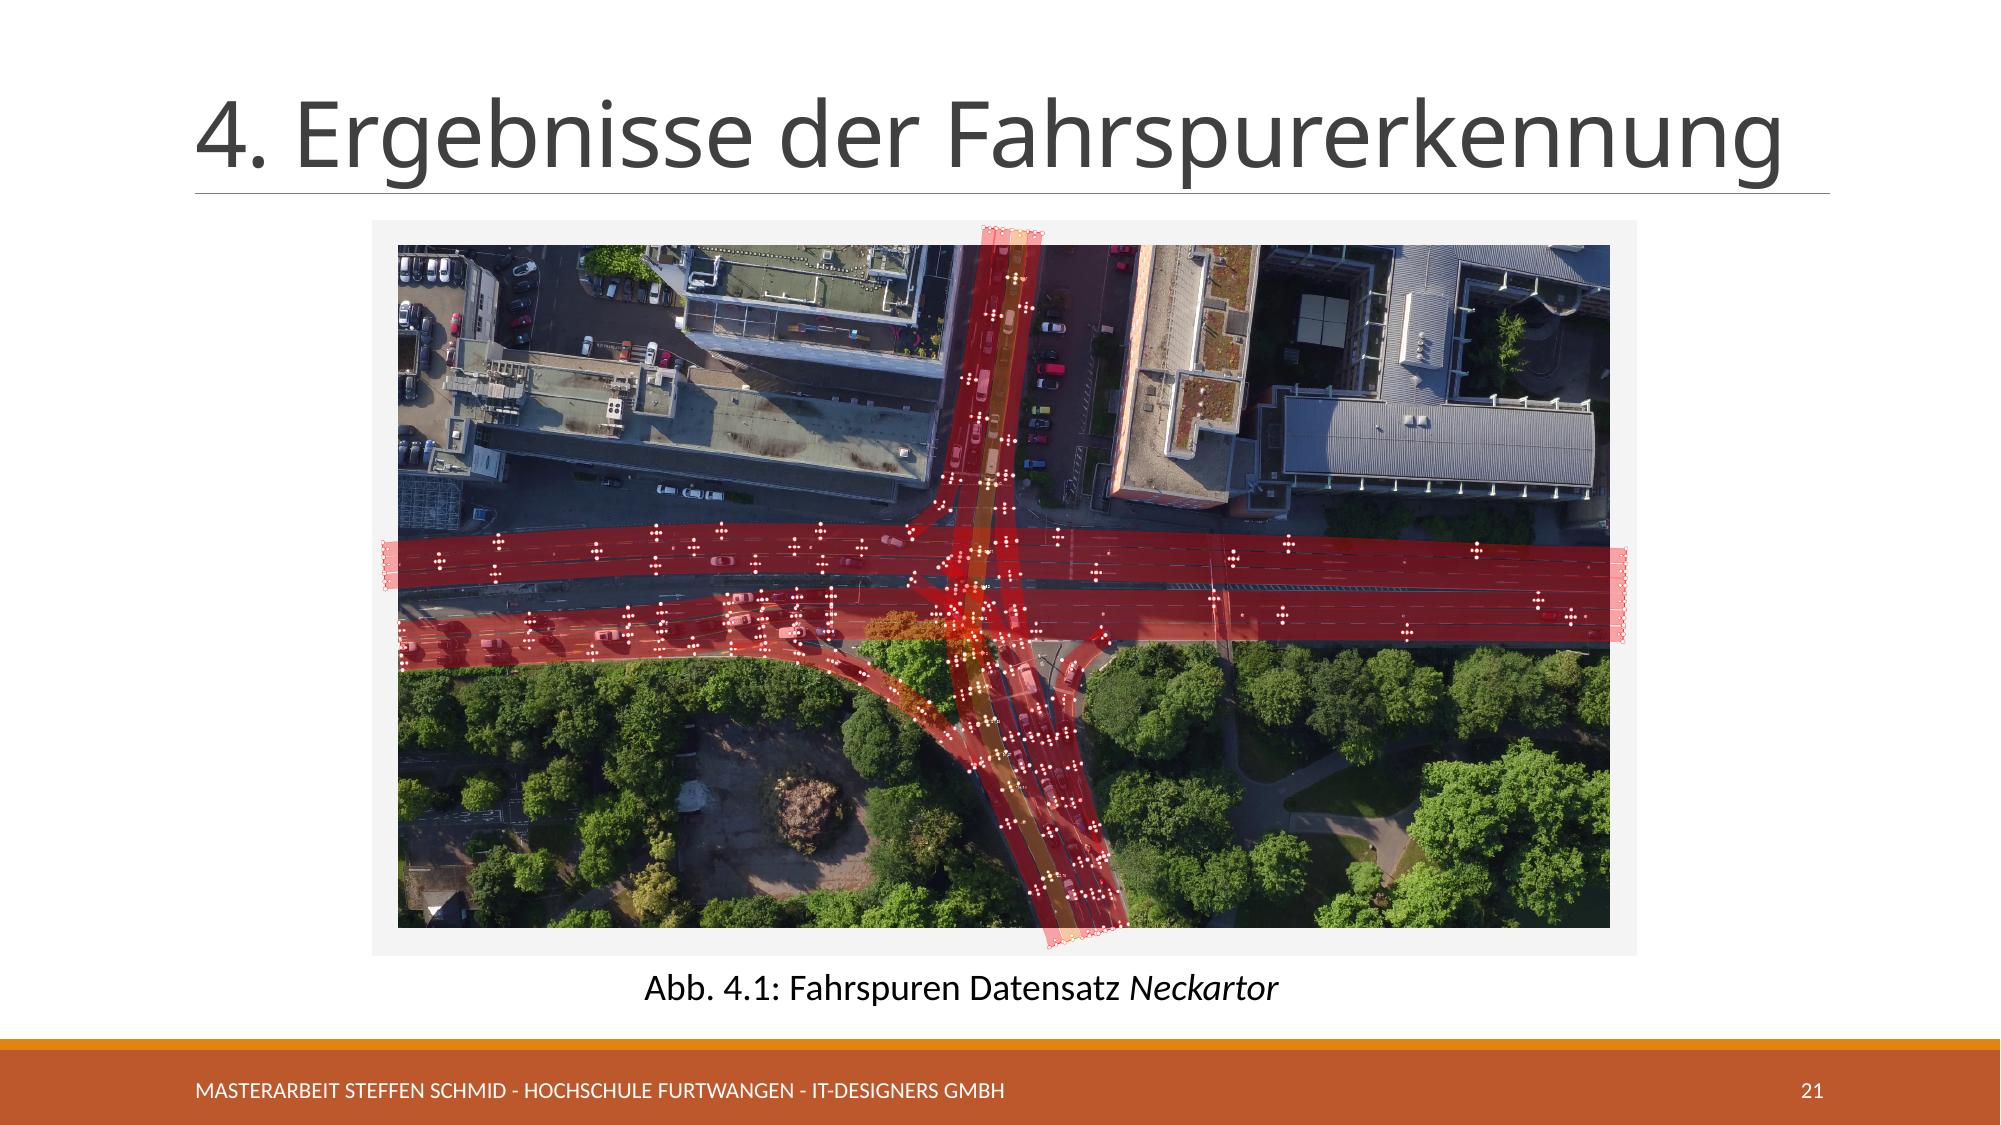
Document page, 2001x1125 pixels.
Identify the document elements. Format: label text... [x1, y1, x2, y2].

text_box Abb. 4.1: Fahrspuren Datensatz Neckartor [629, 964, 1490, 1016]
slide_number 21 [1624, 1059, 1840, 1120]
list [371, 220, 1638, 957]
footer Masterarbeit Steffen Schmid - Hochschule Furtwangen - IT-Designers GmbH [180, 1059, 1396, 1120]
title 4. Ergebnisse der Fahrspurerkennung [180, 47, 1830, 194]
